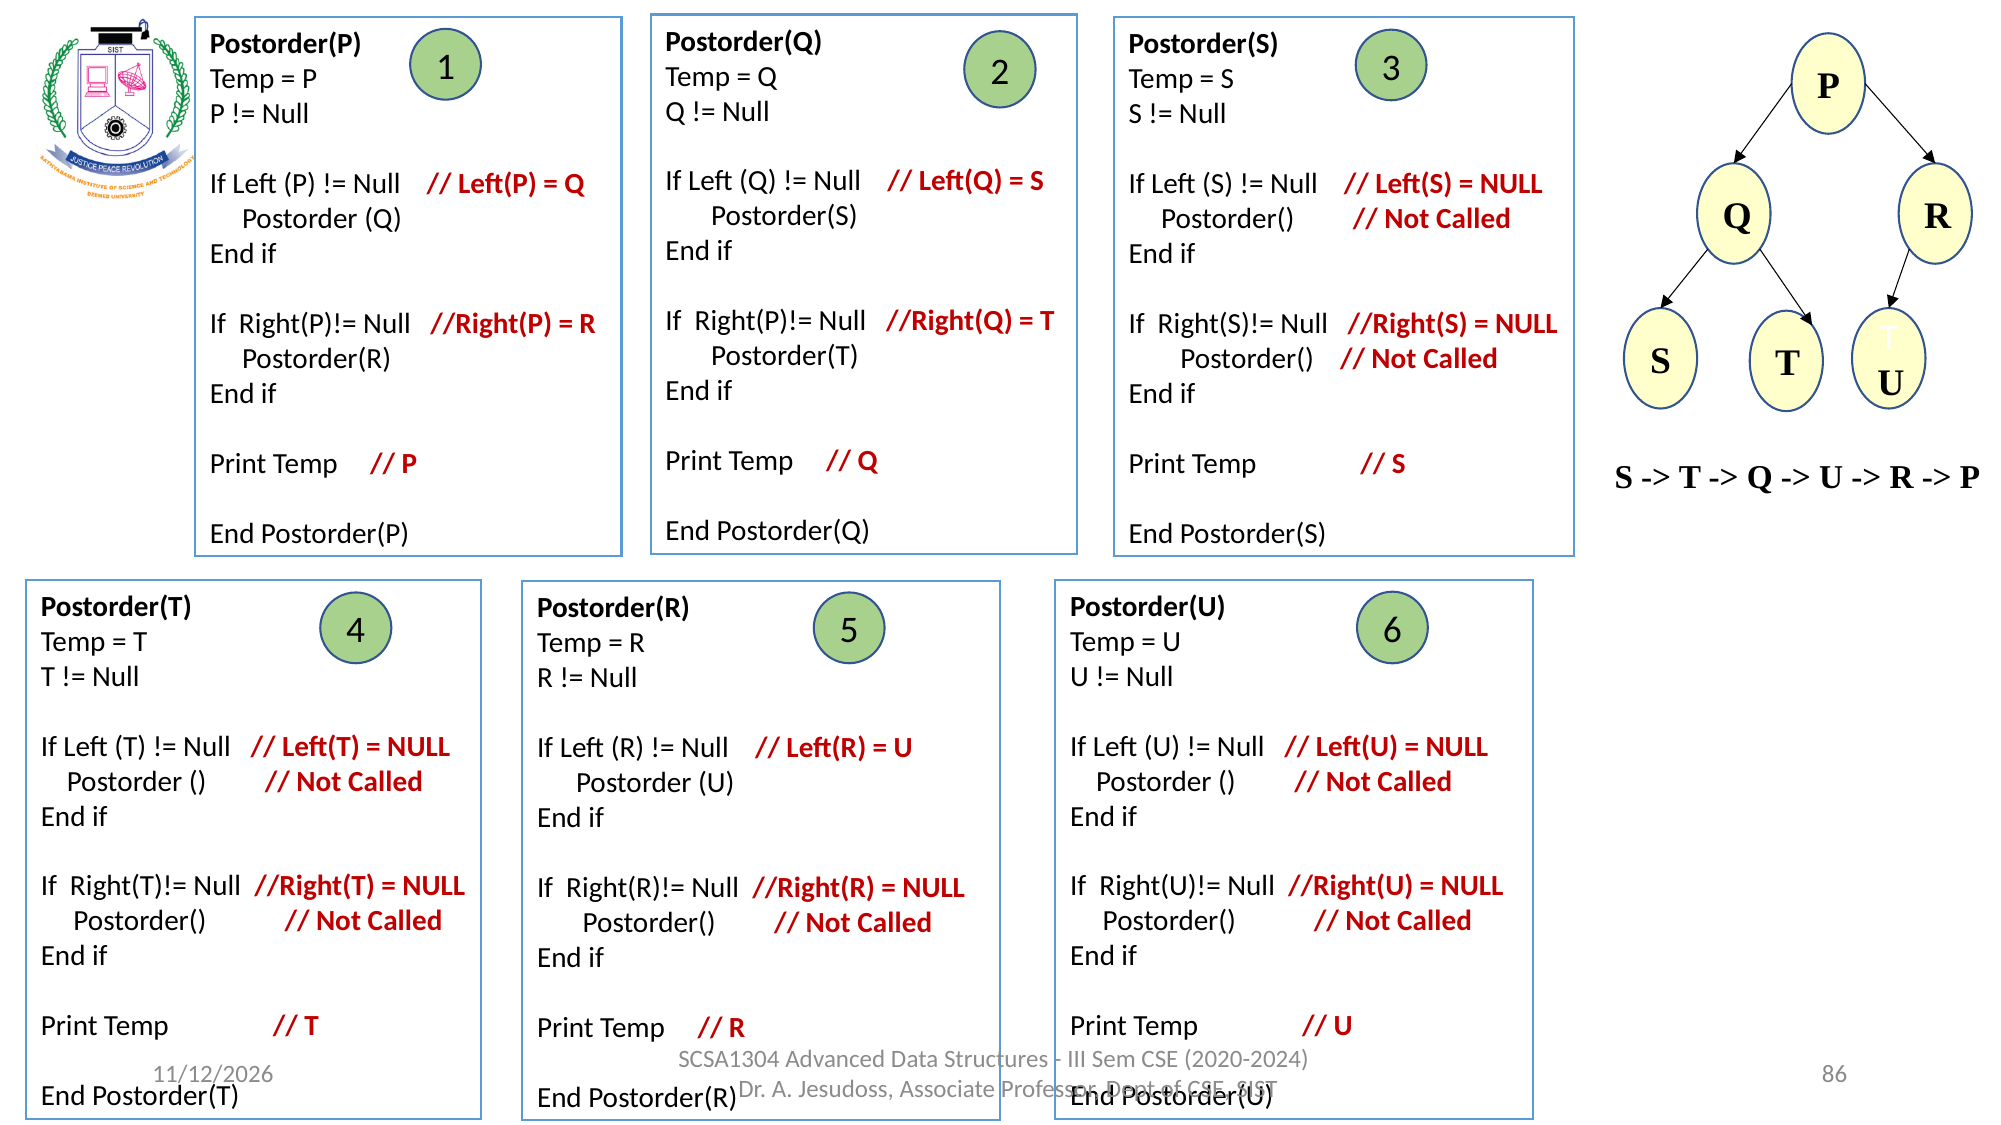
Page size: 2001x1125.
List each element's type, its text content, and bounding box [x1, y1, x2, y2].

picture [28, 14, 196, 205]
text_box S -> T -> Q -> U -> R -> P [1595, 447, 2000, 503]
text_box Postorder(R) Temp = R R != Null If Left (R) != Null // Left(R) = U Postorder (U) End if If Right(R)!= Null //Right(R) = NULL Postorder() // Not Called End if Print Temp // R End Postorder(R) [521, 580, 1001, 1121]
text_box 2 [963, 30, 1037, 109]
slide_number 86 [1412, 1042, 1863, 1103]
text_box 4 [319, 591, 393, 665]
text_box Postorder(T) Temp = T T != Null If Left (T) != Null // Left(T) = NULL Postorder () // Not Called End if If Right(T)!= Null //Right(T) = NULL Postorder() // Not Called End if Print Temp // T End Postorder(T) [25, 579, 482, 1120]
footer SCSA1304 Advanced Data Structures - III Sem CSE (2020-2024) Dr. A. Jesudoss, Associate Professor, Dept of CSE, SIST [662, 1042, 1338, 1103]
text_box 3 [1354, 28, 1428, 102]
text_box 5 [812, 591, 886, 665]
text_box Postorder(P) Temp = P P != Null If Left (P) != Null // Left(P) = Q Postorder (Q) End if If Right(P)!= Null //Right(P) = R Postorder(R) End if Print Temp // P End Postorder(P) [194, 16, 623, 557]
text_box Postorder(S) Temp = S S != Null If Left (S) != Null // Left(S) = NULL Postorder() // Not Called End if If Right(S)!= Null //Right(S) = NULL Postorder() // Not Called End if Print Temp // S End Postorder(S) [1113, 16, 1575, 557]
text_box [1623, 33, 1972, 412]
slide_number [137, 1042, 588, 1103]
text_box Postorder(Q) Temp = Q Q != Null If Left (Q) != Null // Left(Q) = S Postorder(S) End if If Right(P)!= Null //Right(Q) = T Postorder(T) End if Print Temp // Q End Postorder(Q) [650, 13, 1078, 555]
text_box 6 [1355, 590, 1429, 665]
text_box Postorder(U) Temp = U U != Null If Left (U) != Null // Left(U) = NULL Postorder () // Not Called End if If Right(U)!= Null //Right(U) = NULL Postorder() // Not Called End if Print Temp // U End Postorder(U) [1054, 579, 1534, 1120]
text_box 1 [409, 27, 482, 101]
